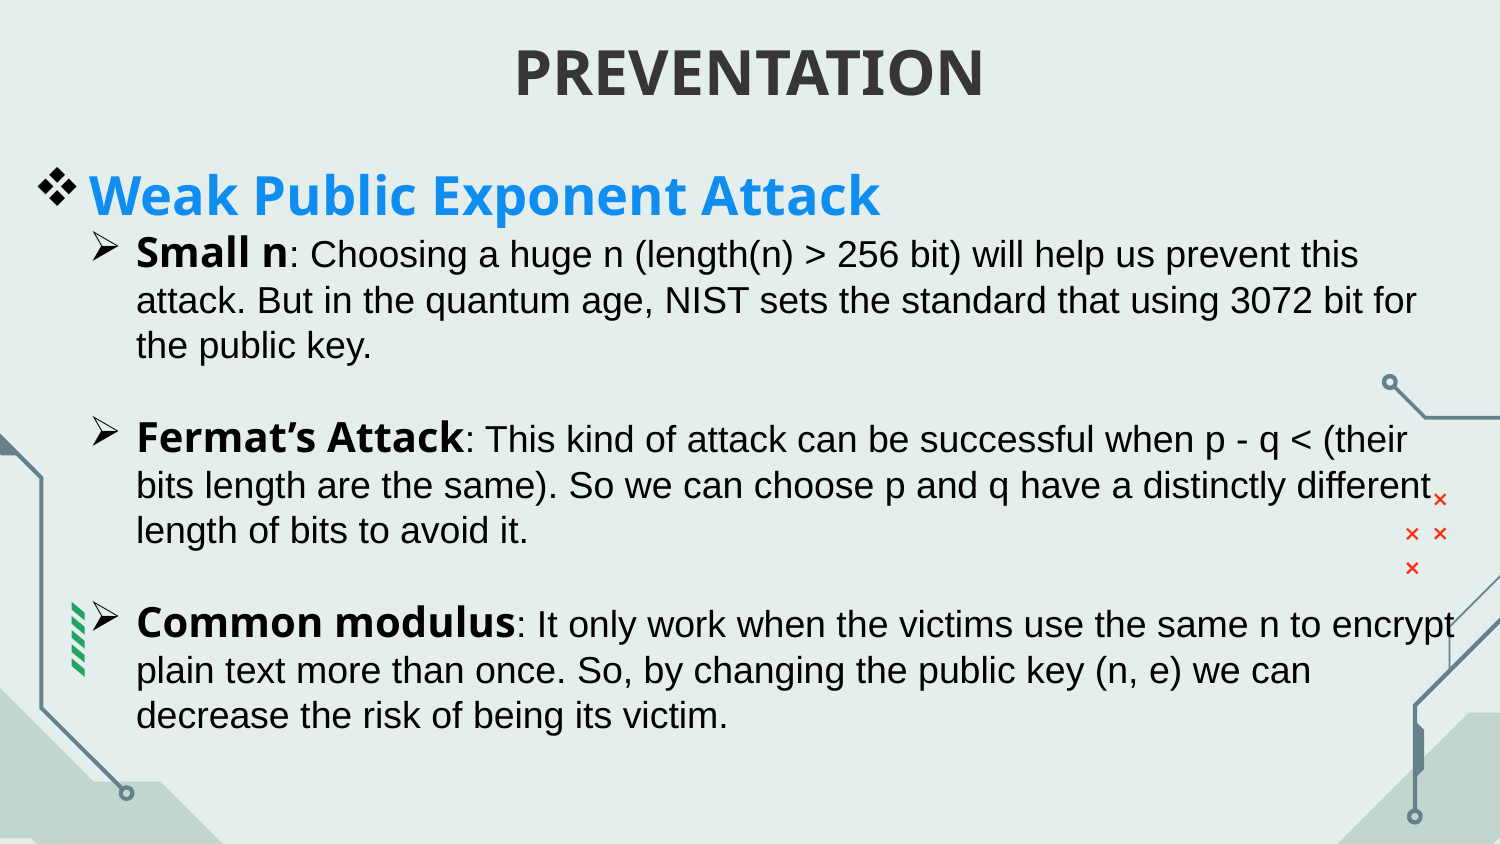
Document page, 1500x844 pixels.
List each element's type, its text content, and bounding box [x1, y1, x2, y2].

title PREVENTATION [118, 18, 1382, 116]
